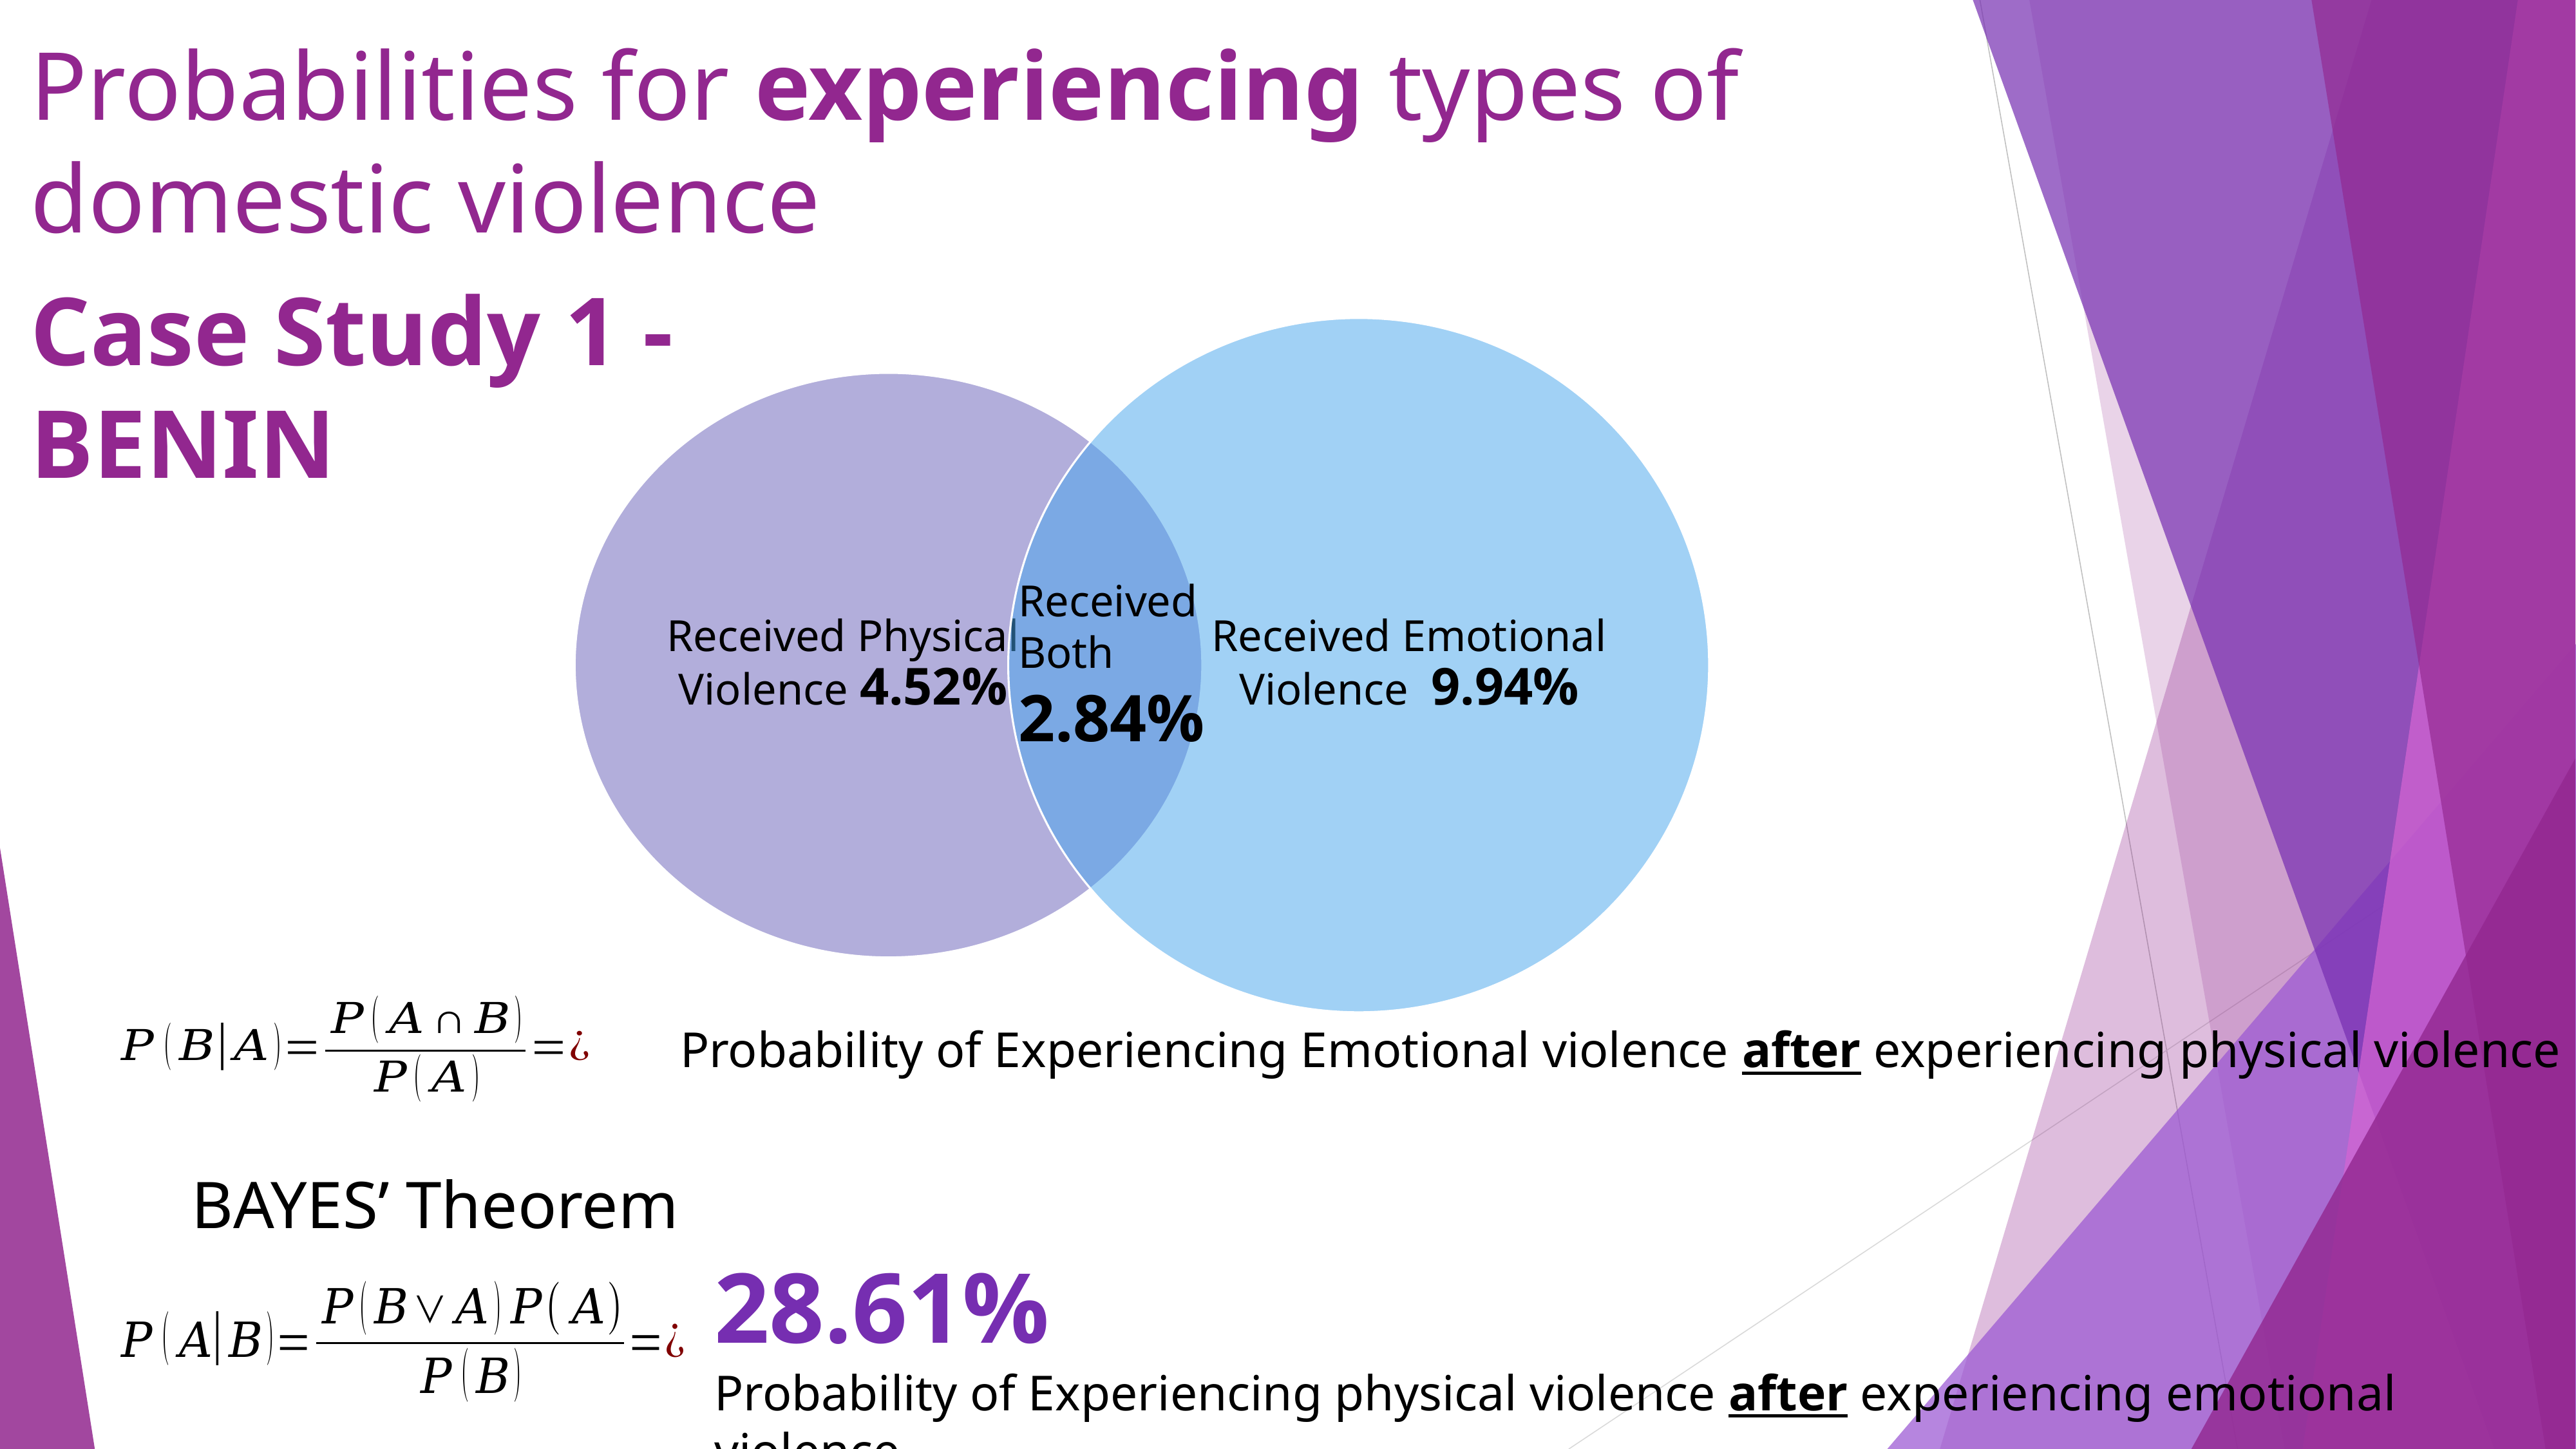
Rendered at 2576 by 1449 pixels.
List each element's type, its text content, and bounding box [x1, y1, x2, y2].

text_box Case Study 1 - BENIN [26, 267, 969, 502]
text_box Probabilities for experiencing types of domestic violence [26, 21, 2090, 257]
text_box [118, 1278, 688, 1406]
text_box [574, 317, 1710, 1013]
text_box [118, 993, 592, 1105]
text_box BAYES’ Theorem [186, 1159, 684, 1246]
text_box Probability of Experiencing Emotional violence after experiencing physical violence [675, 956, 2566, 1083]
text_box 28.61% Probability of Experiencing physical violence after experiencing emotional violence [709, 1241, 2553, 1449]
